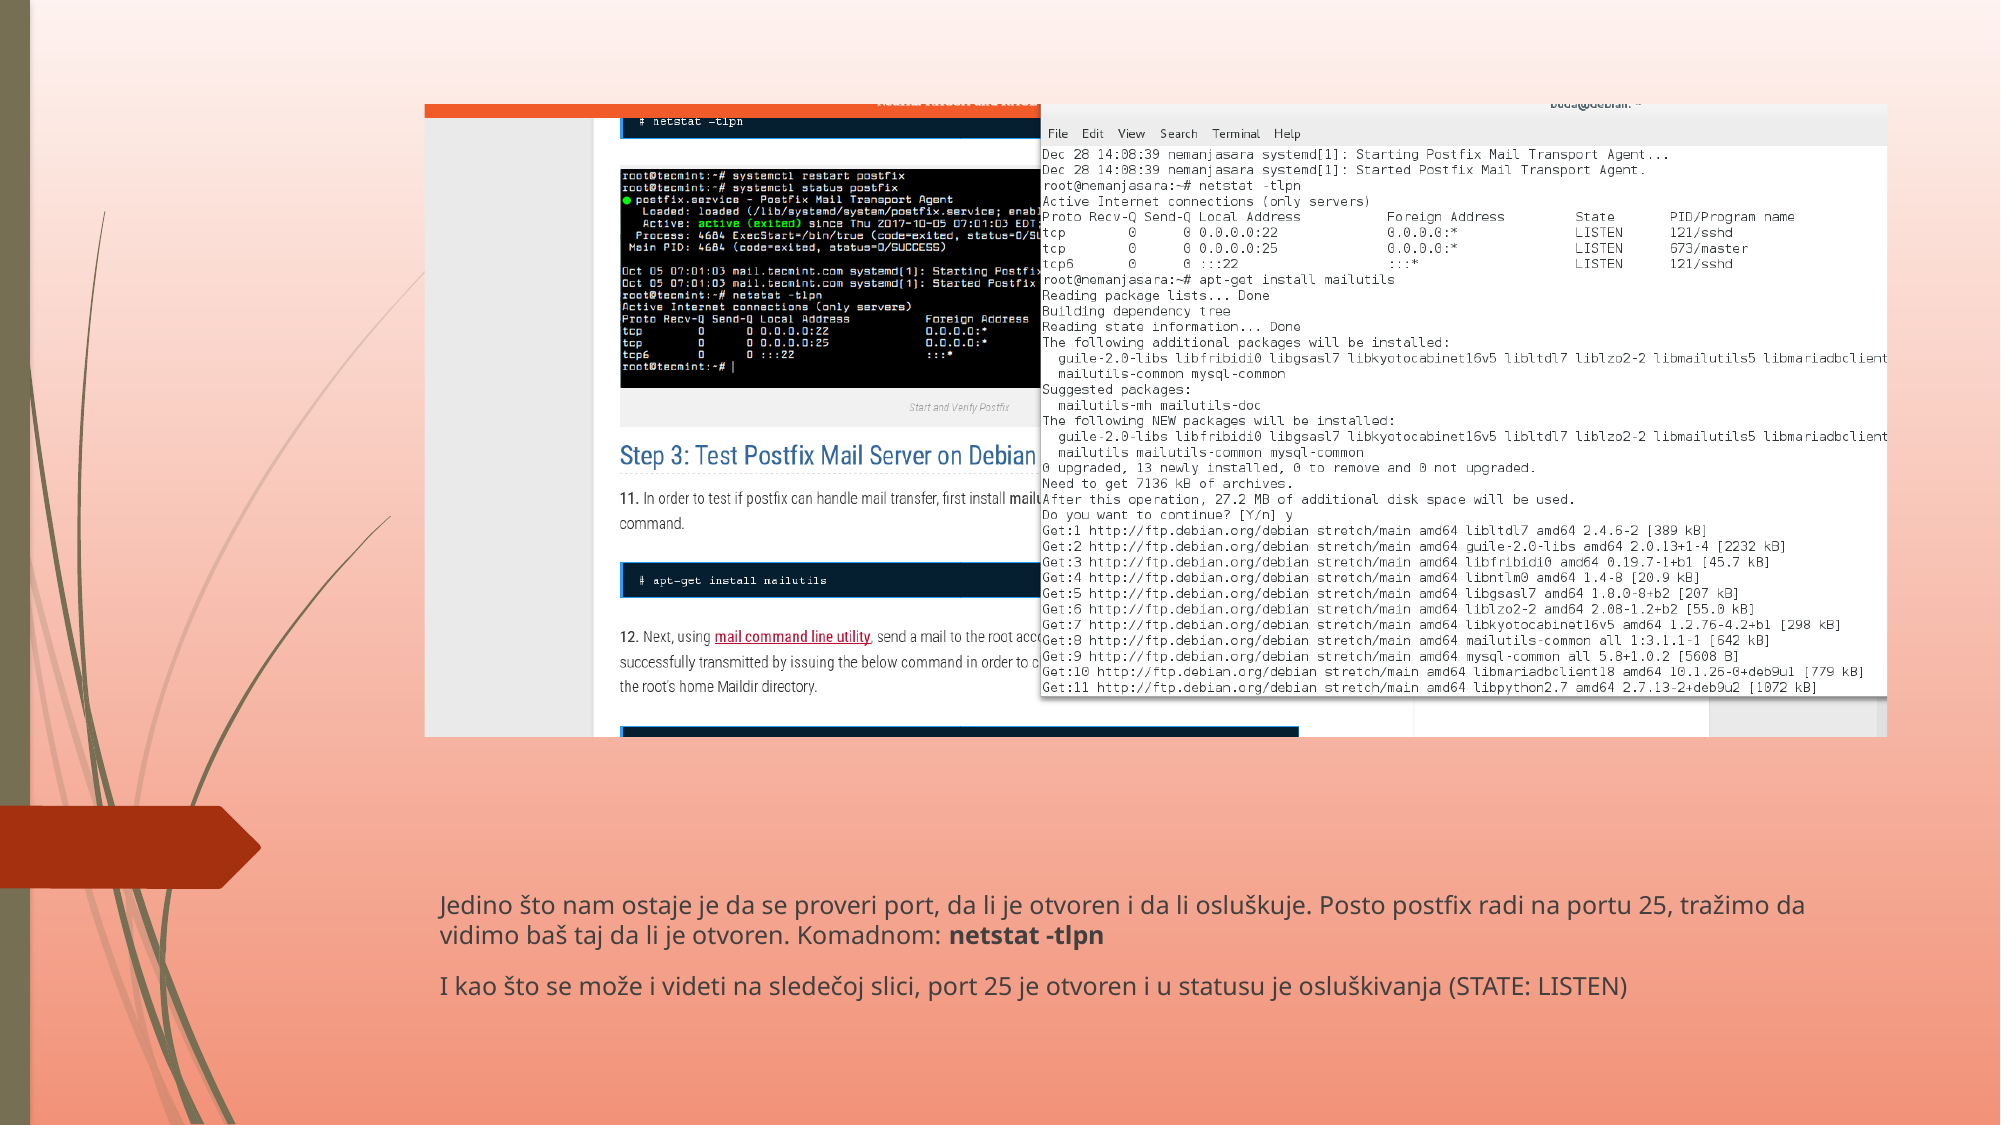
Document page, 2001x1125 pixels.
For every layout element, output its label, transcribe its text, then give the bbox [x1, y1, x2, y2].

picture [424, 103, 1888, 737]
list Jedino što nam ostaje je da se proveri port, da li je otvoren i da li osluškuje. Posto postfix radi na portu 25, tražimo da vidimo baš taj da li je otvoren. Komadnom: netstat -tlpn I kao što se može i videti na sledečoj slici, port 25 je otvoren i u statusu je osluškivanja (STATE: LISTEN) [424, 882, 1888, 1082]
